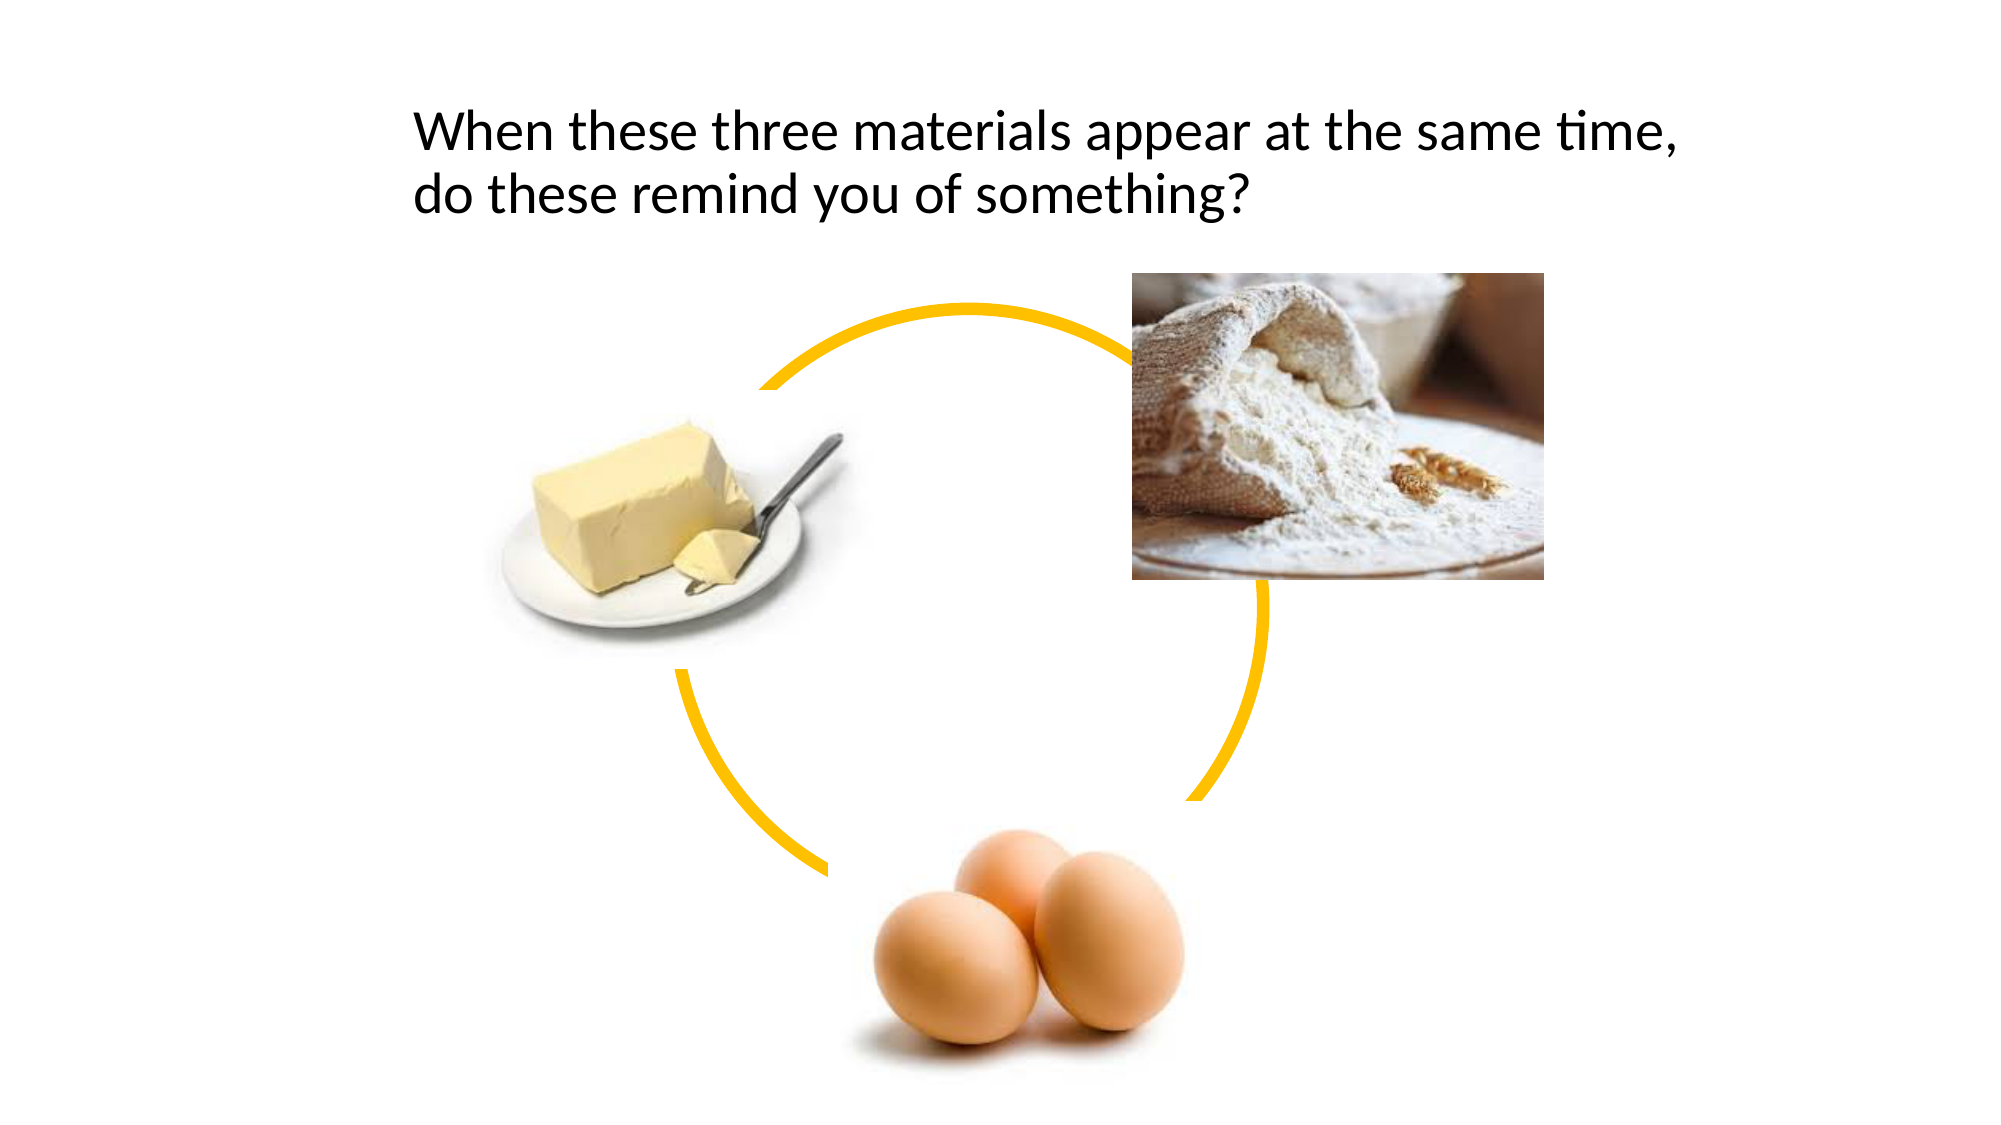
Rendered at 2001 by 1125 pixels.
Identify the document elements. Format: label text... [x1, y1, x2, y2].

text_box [468, 273, 1544, 1100]
title When these three materials appear at the same time, do these remind you of something? [398, 90, 1744, 236]
